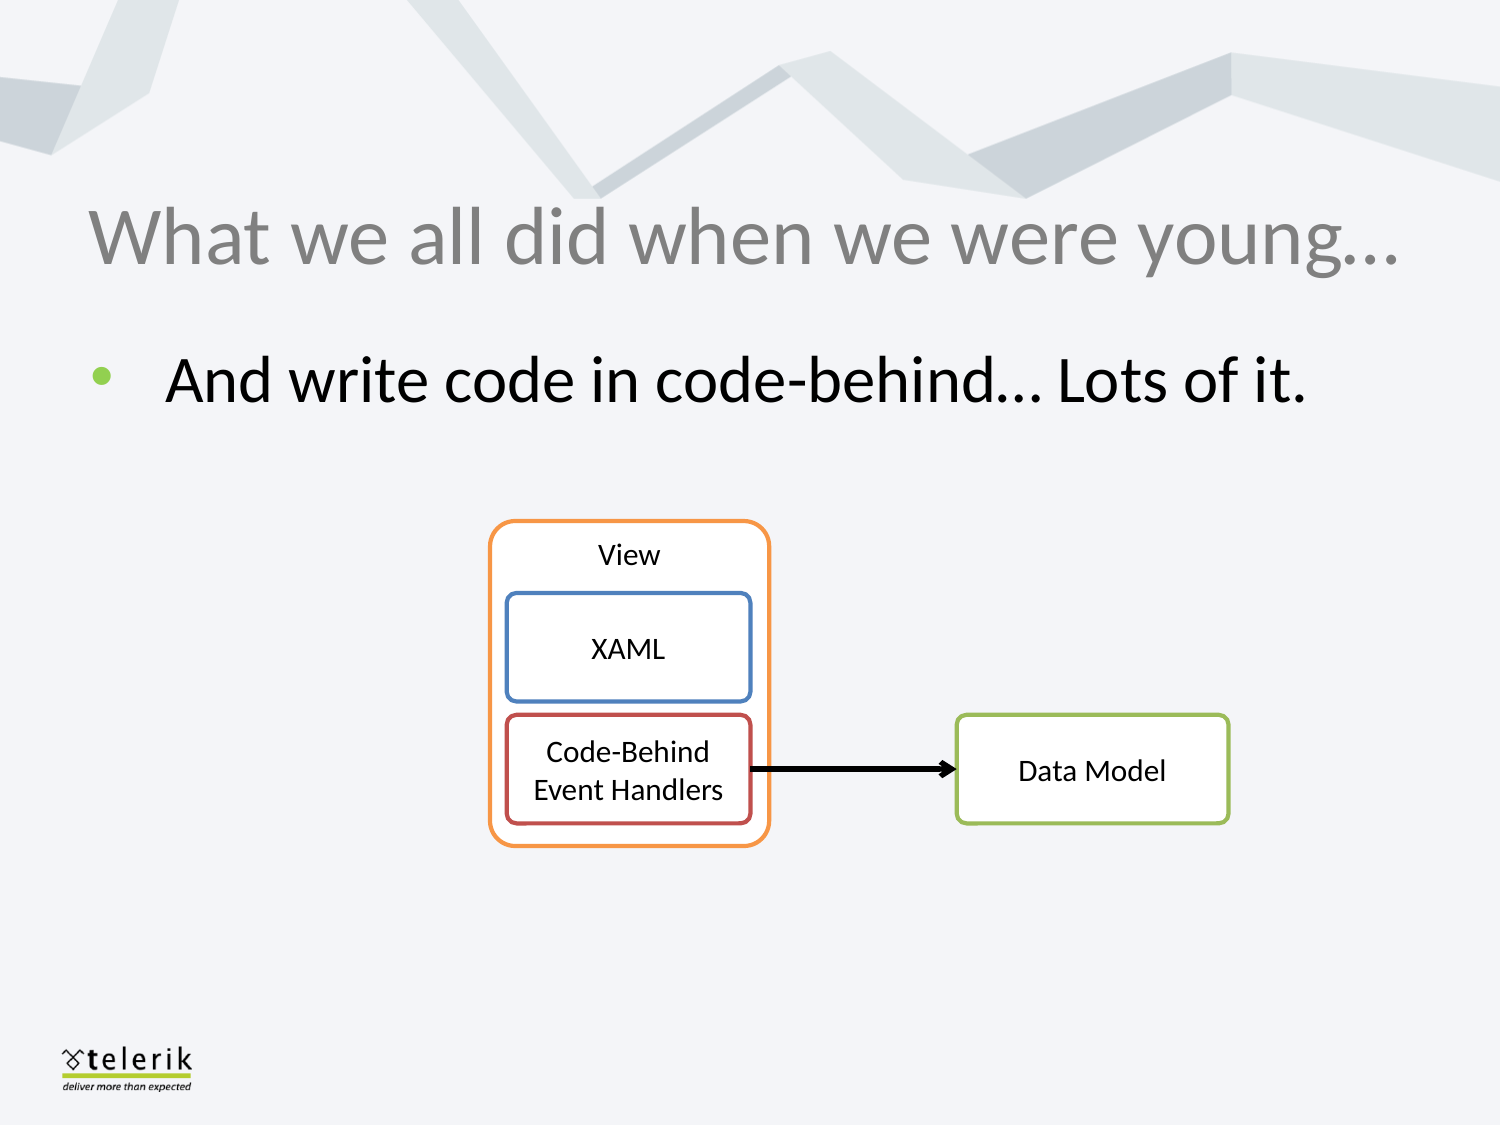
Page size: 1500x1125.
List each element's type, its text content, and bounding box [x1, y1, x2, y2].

title What we all did when we were young… [73, 171, 1424, 291]
picture [0, 0, 1500, 260]
text_box XAML [504, 590, 753, 704]
text_box View [487, 518, 772, 849]
list And write code in code-behind… Lots of it. [75, 327, 1425, 1071]
text_box Data Model [954, 712, 1231, 826]
picture [61, 1046, 192, 1092]
text_box Code-Behind Event Handlers [504, 712, 753, 826]
